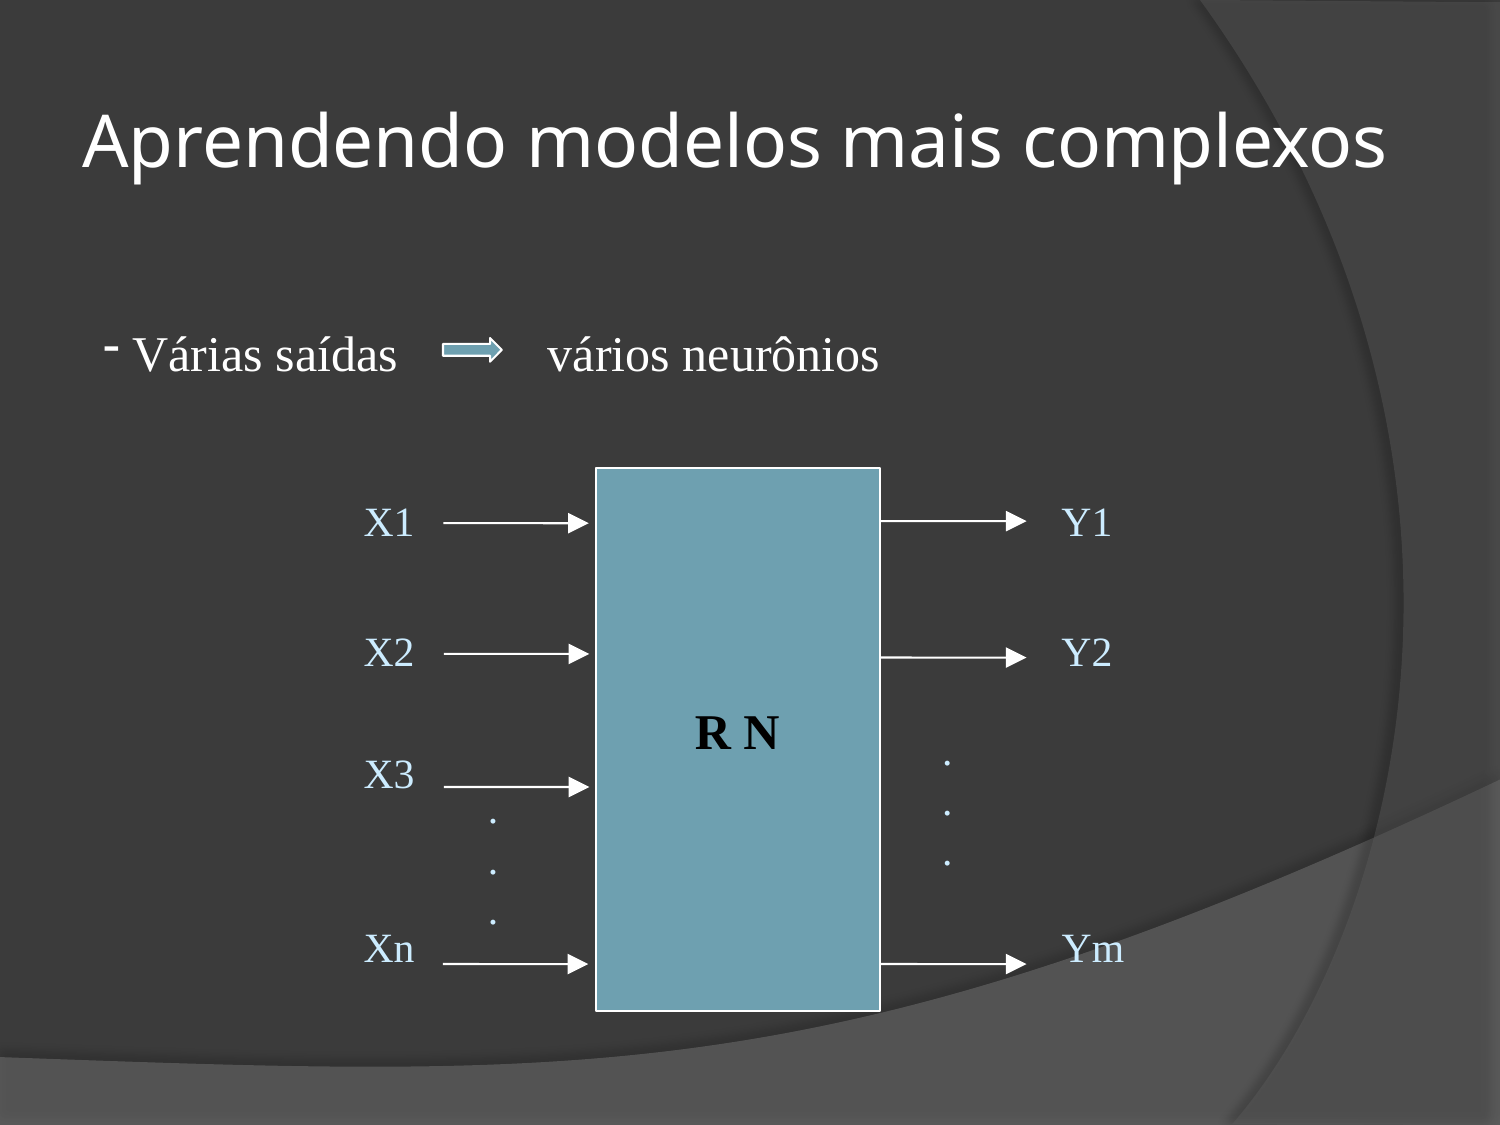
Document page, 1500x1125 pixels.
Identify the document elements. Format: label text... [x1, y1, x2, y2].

text_box R N [680, 692, 807, 768]
text_box X1 [348, 487, 430, 553]
text_box [880, 647, 1027, 668]
text_box . . . [927, 716, 968, 881]
text_box [443, 643, 590, 665]
text_box Xn [348, 912, 430, 978]
text_box [880, 510, 1027, 532]
text_box [880, 953, 1027, 975]
text_box . . . [473, 774, 514, 940]
text_box [442, 338, 502, 362]
text_box Ym [1046, 912, 1140, 978]
text_box Y1 [1046, 487, 1128, 553]
text_box [596, 467, 880, 1012]
text_box [514, 776, 590, 798]
text_box X3 [348, 739, 430, 805]
text_box [443, 512, 589, 534]
title Aprendendo modelos mais complexos [75, 45, 1436, 233]
text_box X2 [348, 617, 430, 683]
text_box Y2 [1046, 617, 1128, 683]
text_box Várias saídas vários neurônios [88, 314, 1176, 389]
text_box [442, 953, 589, 975]
